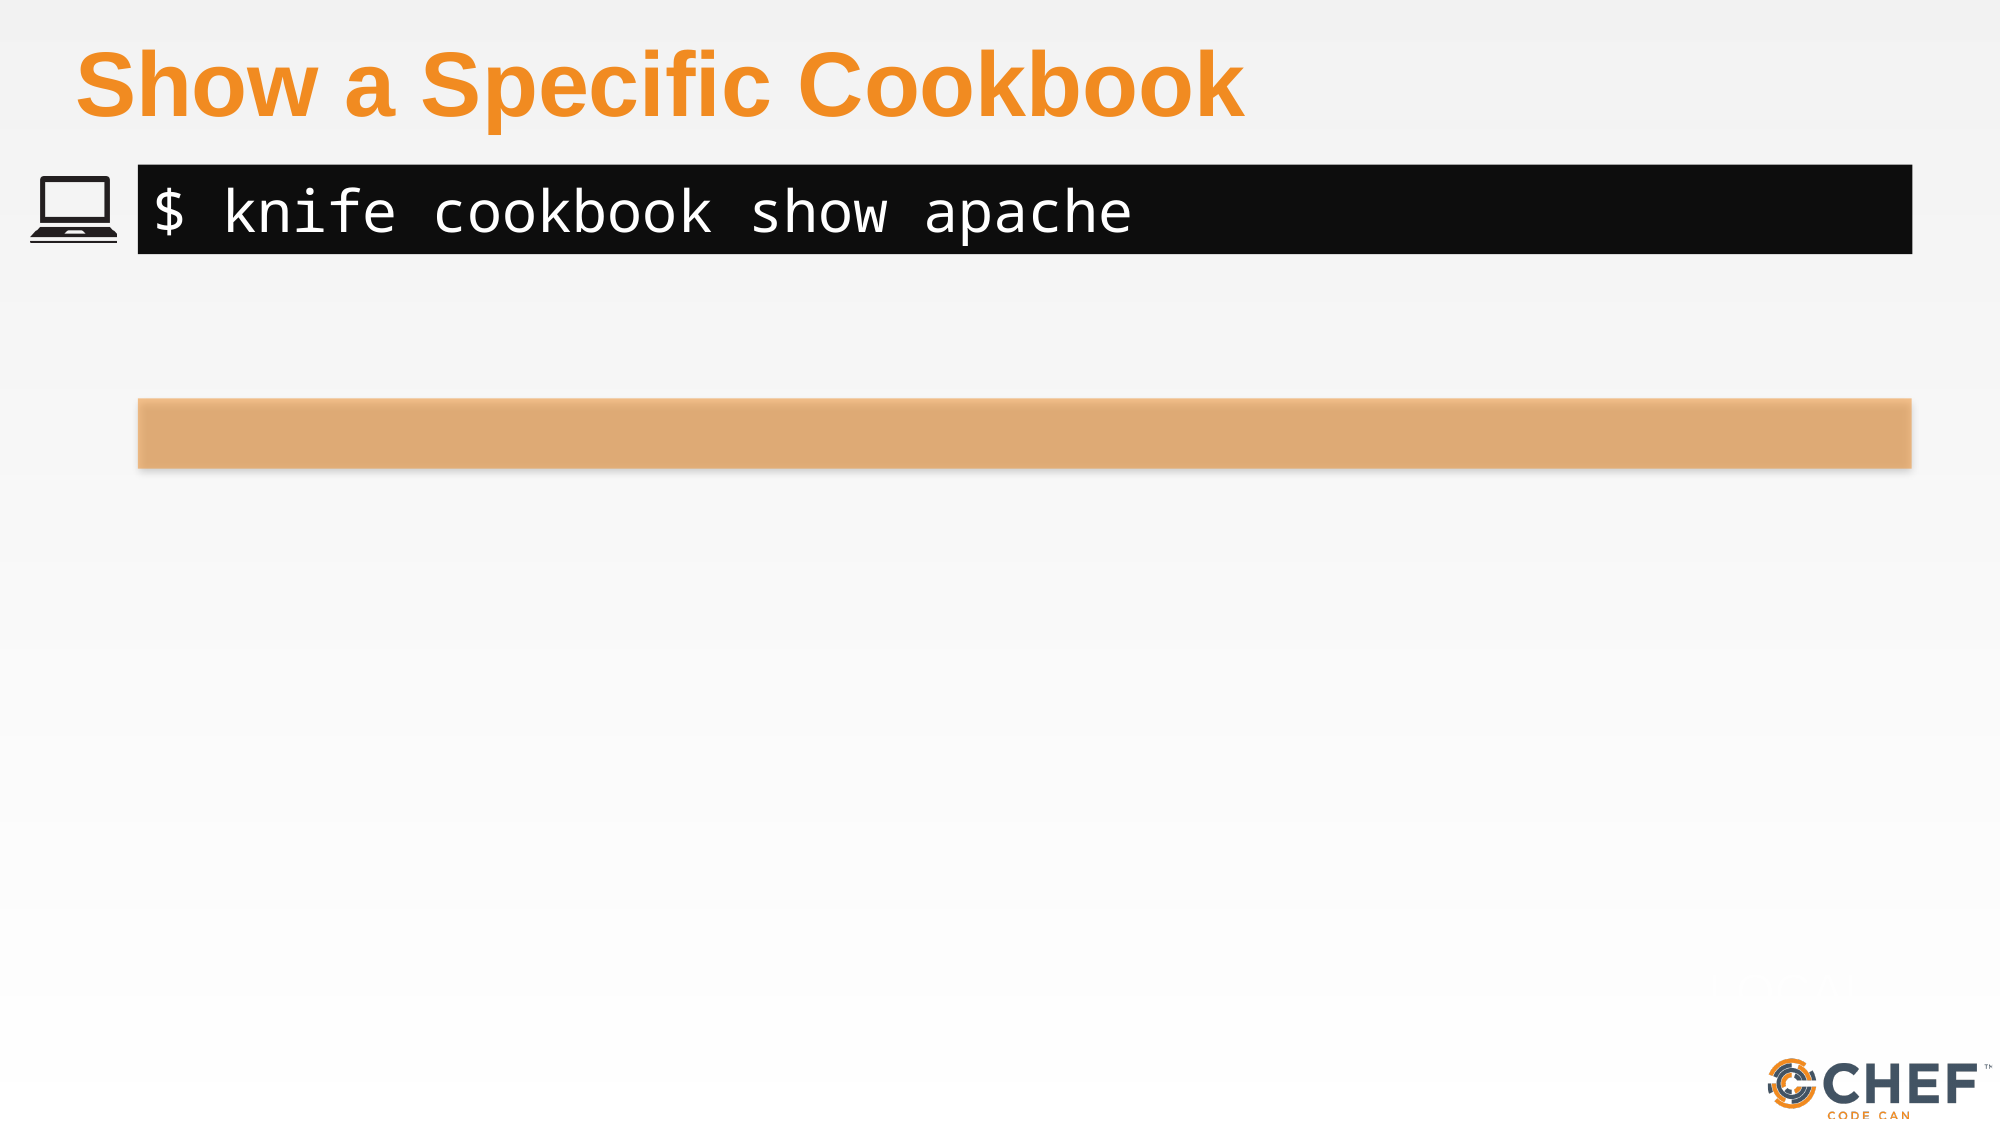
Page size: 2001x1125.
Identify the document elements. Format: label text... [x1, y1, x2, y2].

list $ knife cookbook show apache [137, 164, 1913, 255]
title Show a Specific Cookbook [75, 37, 1913, 140]
